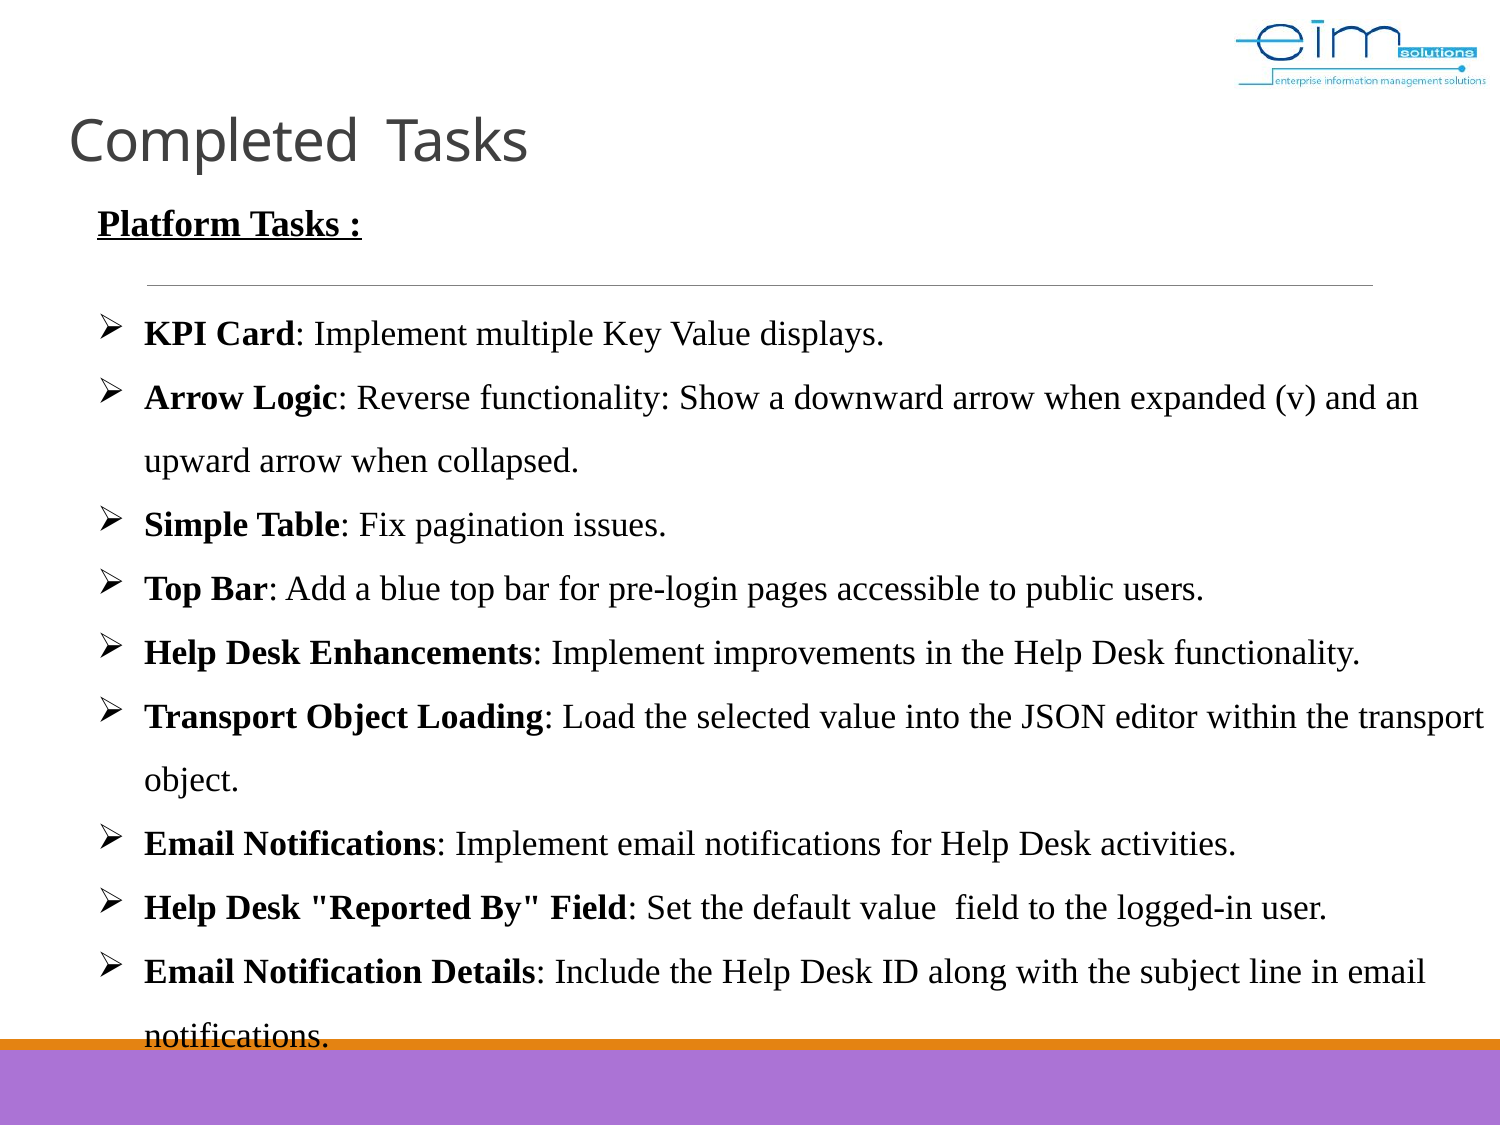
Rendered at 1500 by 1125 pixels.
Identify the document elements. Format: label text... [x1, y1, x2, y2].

text_box Platform Tasks : KPI Card: Implement multiple Key Value displays. Arrow Logic: Reverse functionality: Show a downward arrow when expanded (v) and an upward arrow when collapsed. Simple Table: Fix pagination issues. Top Bar: Add a blue top bar for pre-login pages accessible to public users. Help Desk Enhancements: Implement improvements in the Help Desk functionality. Transport Object Loading: Load the selected value into the JSON editor within the transport object. Email Notifications: Implement email notifications for Help Desk activities. Help Desk "Reported By" Field: Set the default value field to the logged-in user. Email Notification Details: Include the Help Desk ID along with the subject line in email notifications. [82, 191, 1500, 1125]
text_box Completed Tasks [54, 0, 1292, 192]
picture [1292, 19, 1490, 95]
